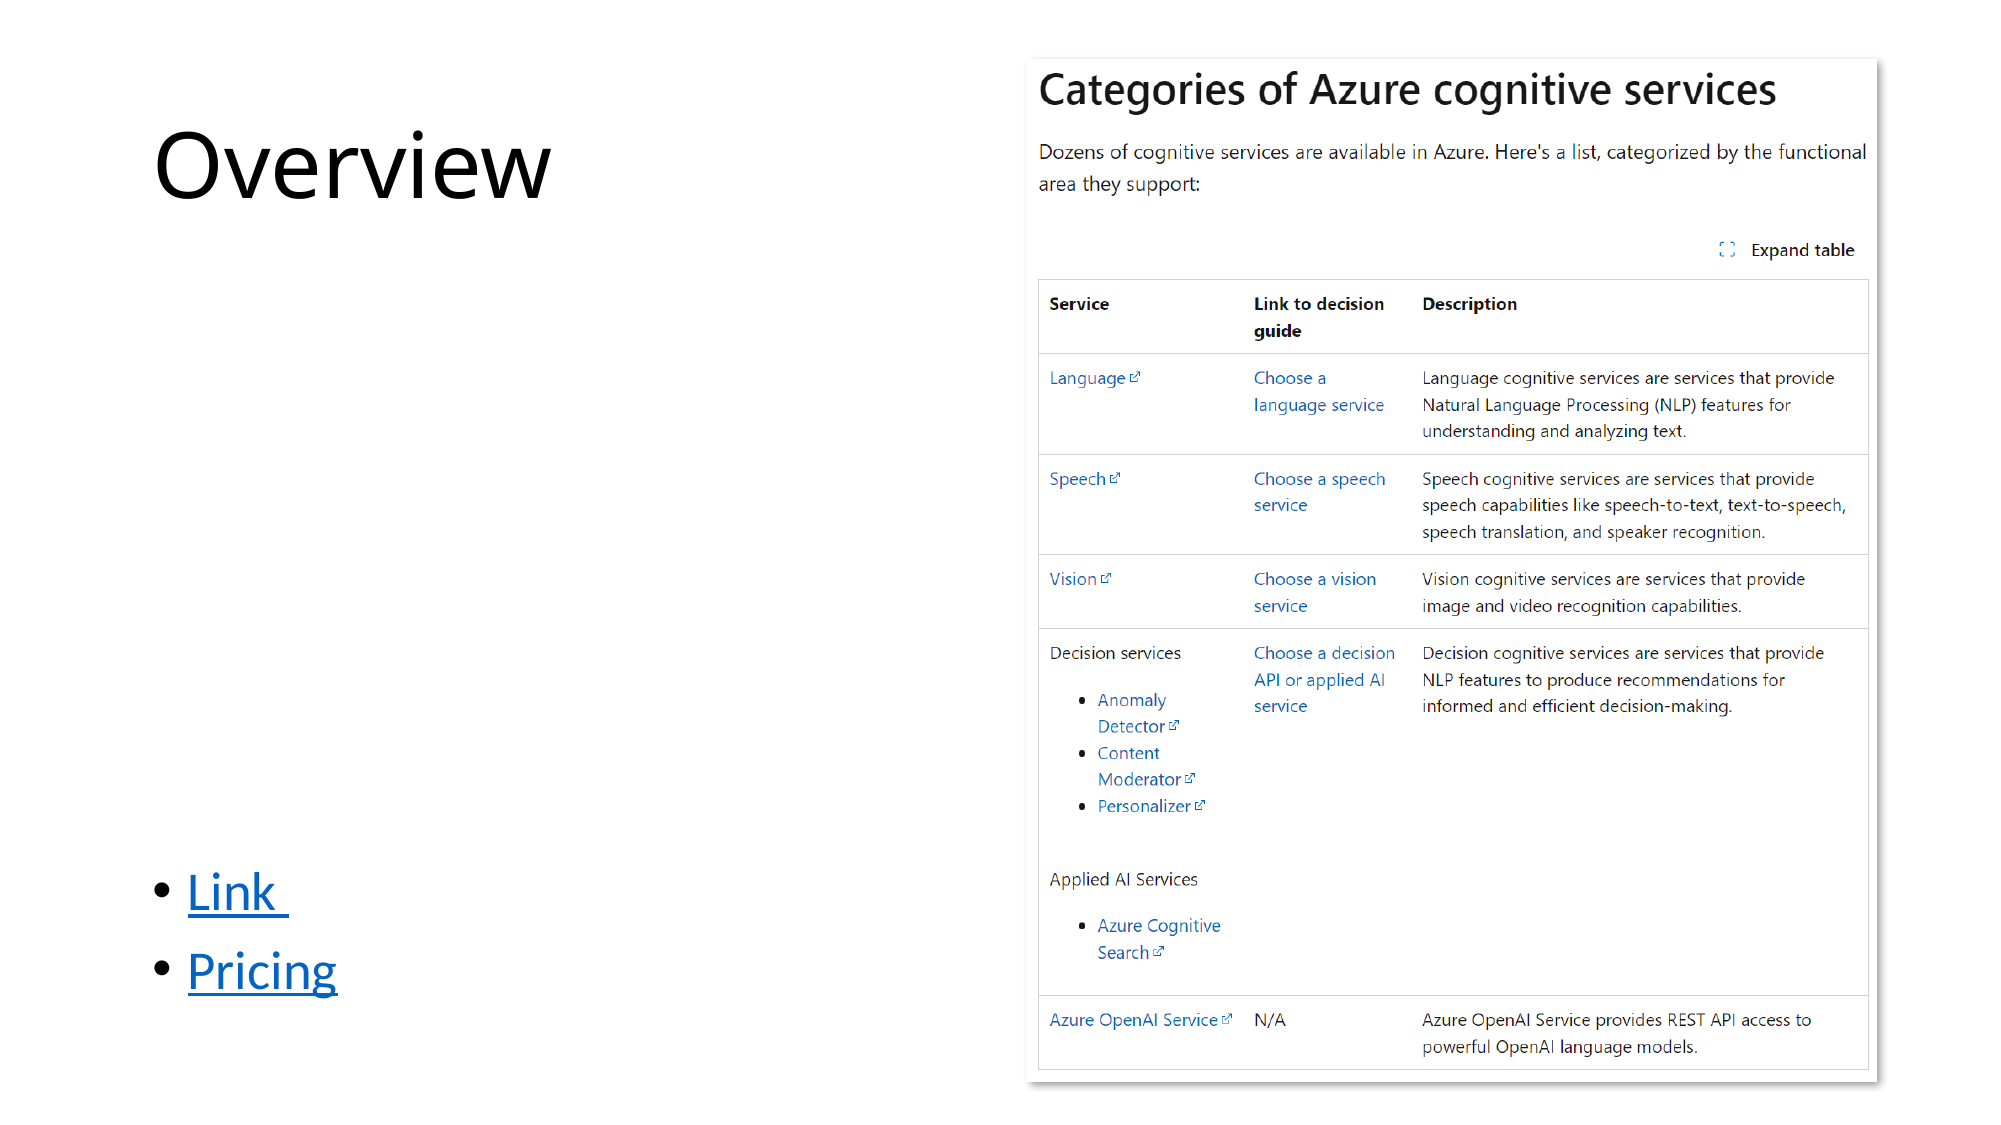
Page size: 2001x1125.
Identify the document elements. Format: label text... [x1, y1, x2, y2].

title Overview [137, 59, 988, 278]
picture [1026, 59, 1877, 1082]
list Link Pricing [137, 299, 973, 1014]
